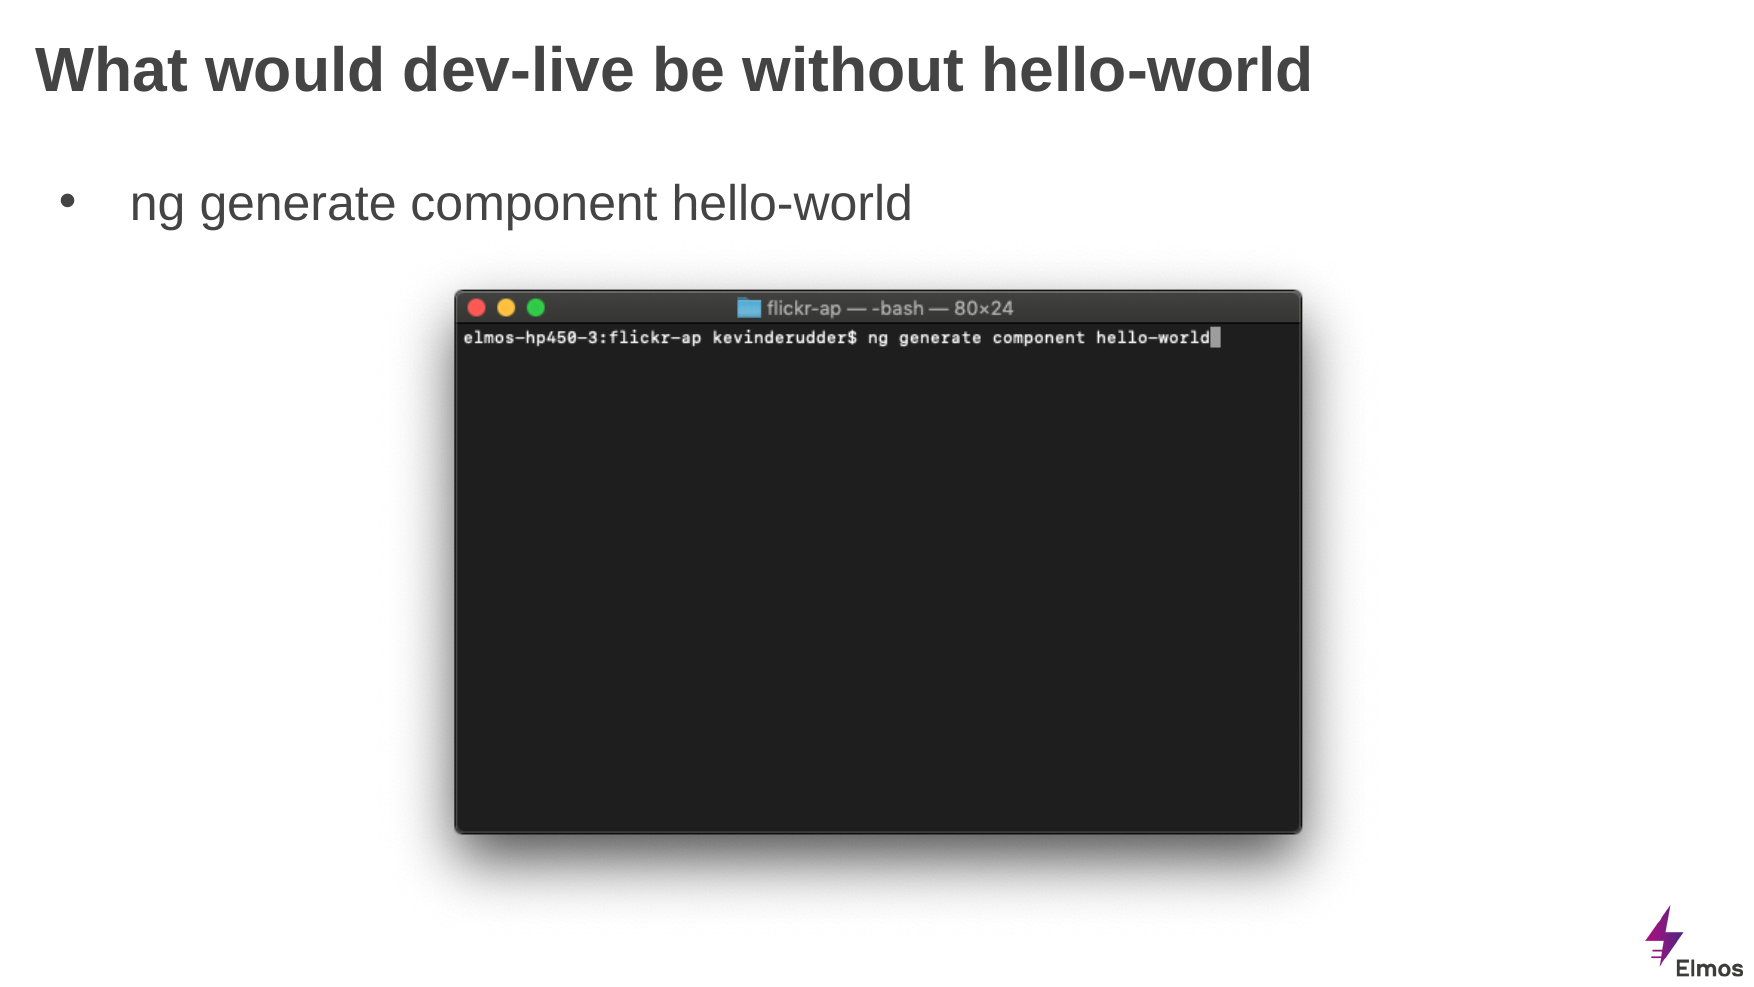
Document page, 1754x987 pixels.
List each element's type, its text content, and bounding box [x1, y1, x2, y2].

title What would dev-live be without hello-world [35, 29, 1721, 133]
picture [1645, 905, 1743, 977]
picture [372, 235, 1384, 943]
list ng generate component hello-world [59, 170, 1721, 958]
